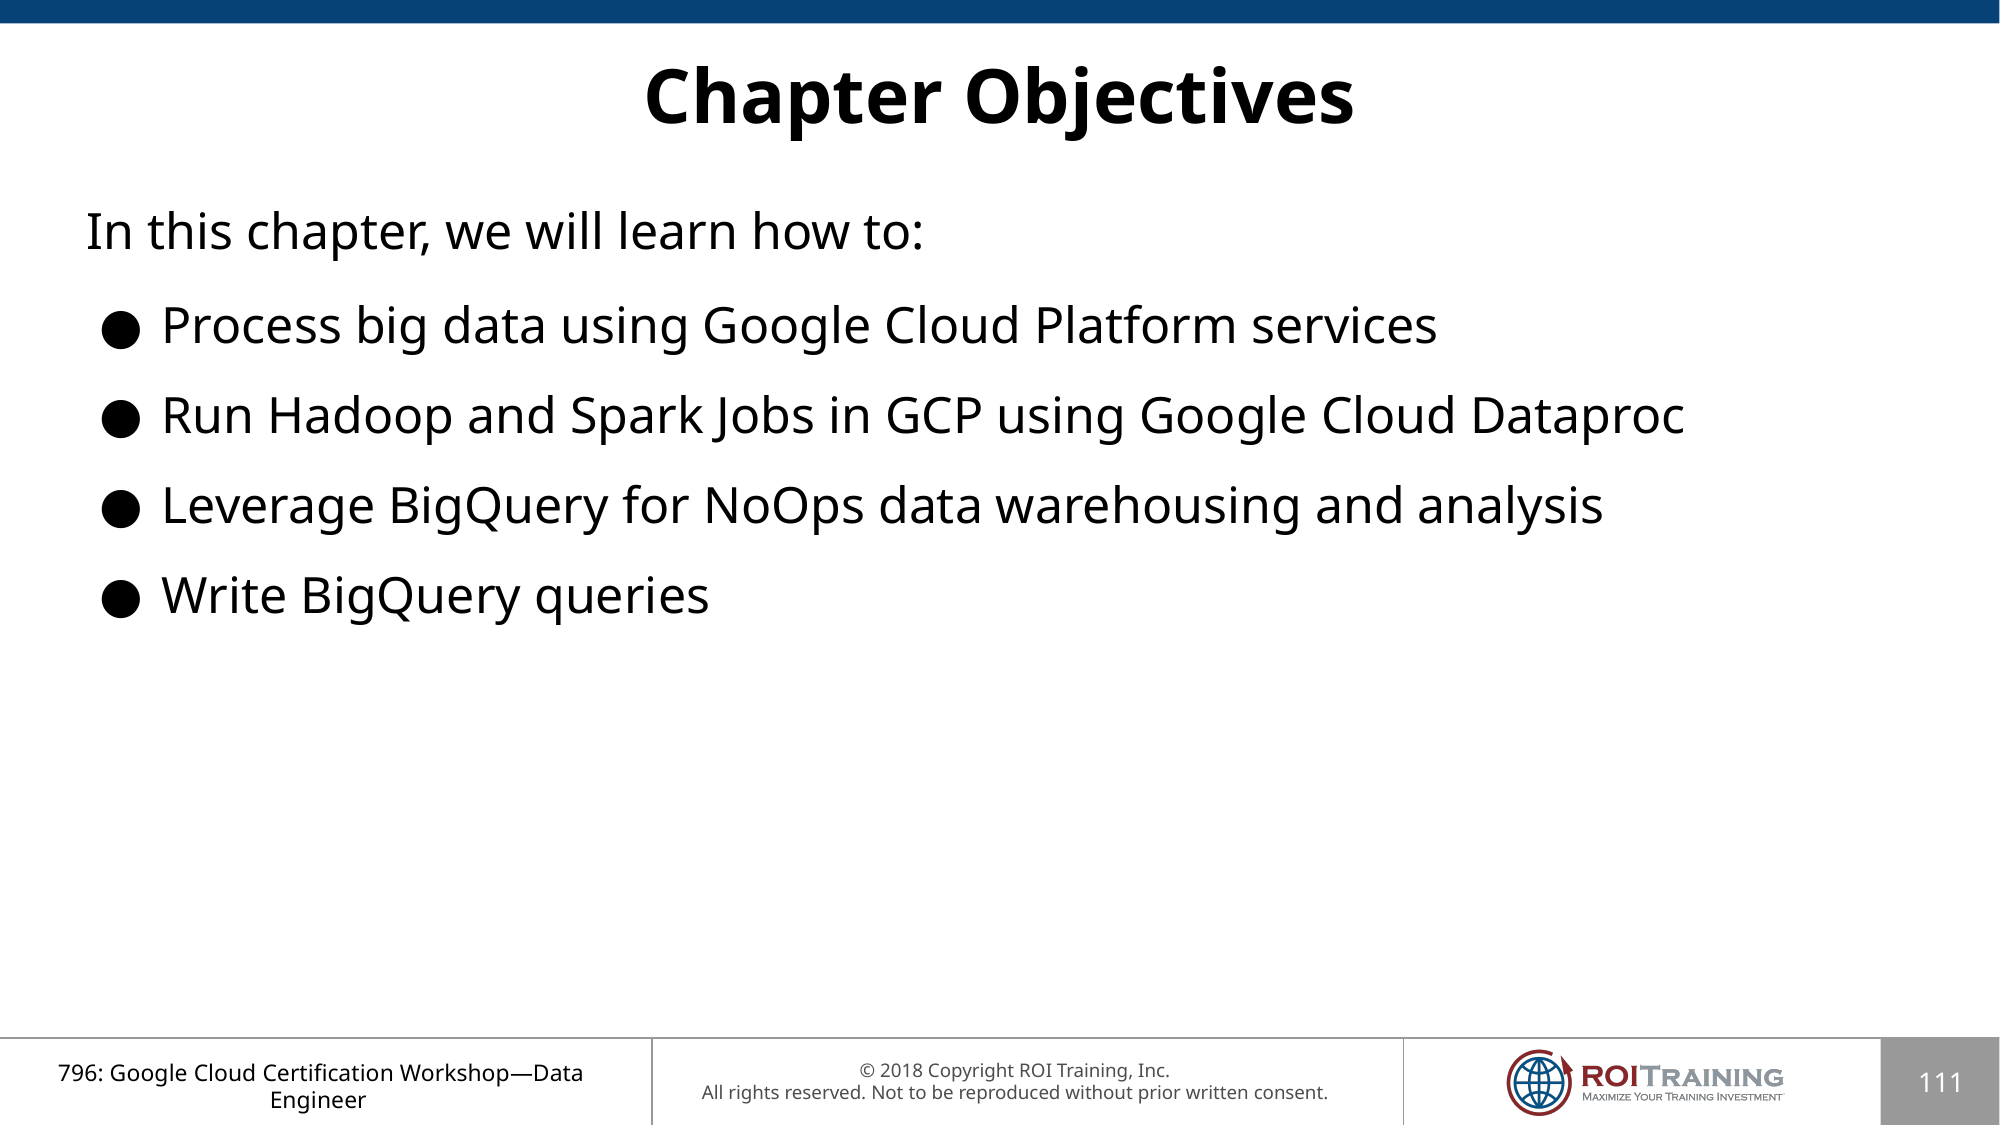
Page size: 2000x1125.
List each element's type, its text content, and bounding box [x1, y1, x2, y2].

list In this chapter, we will learn how to: Process big data using Google Cloud Platform services Run Hadoop and Spark Jobs in GCP using Google Cloud Dataproc Leverage BigQuery for NoOps data warehousing and analysis Write BigQuery queries [66, 170, 1930, 1032]
picture [1498, 1048, 1789, 1117]
title Chapter Objectives [68, 30, 1932, 156]
